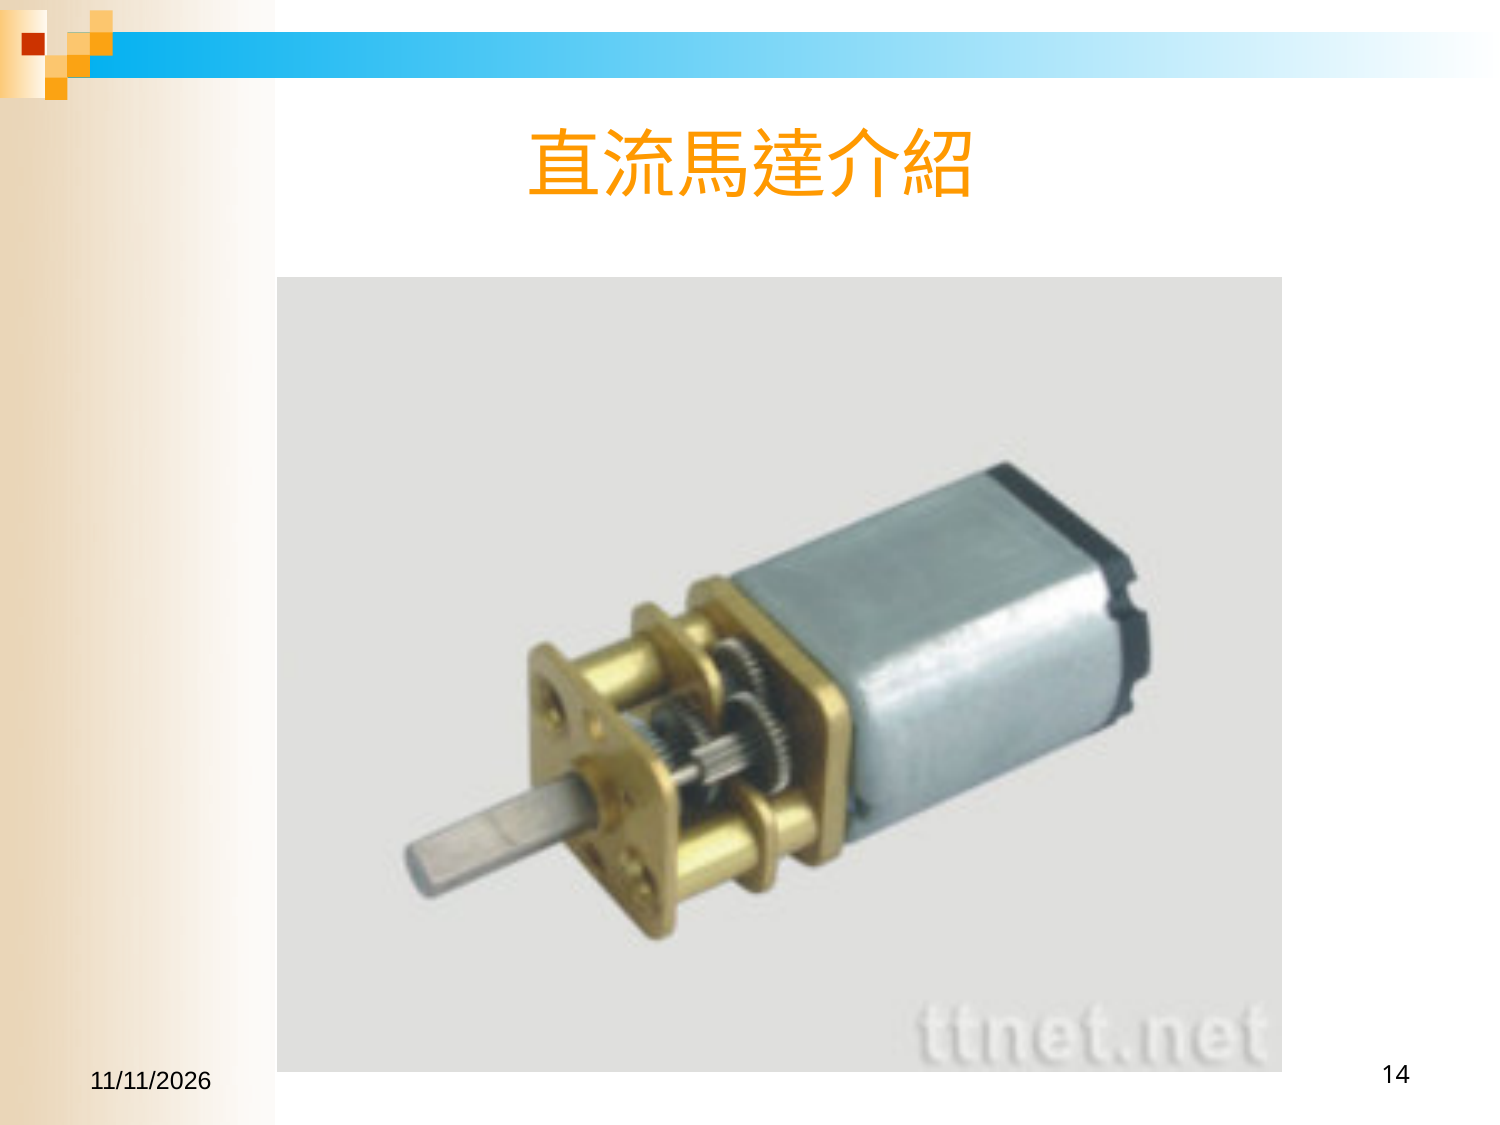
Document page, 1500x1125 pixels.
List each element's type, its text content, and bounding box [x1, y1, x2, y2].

title 直流馬達介紹 [76, 92, 1427, 231]
slide_number 14 [1074, 1025, 1425, 1100]
picture [277, 277, 1282, 1072]
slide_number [75, 1024, 425, 1103]
